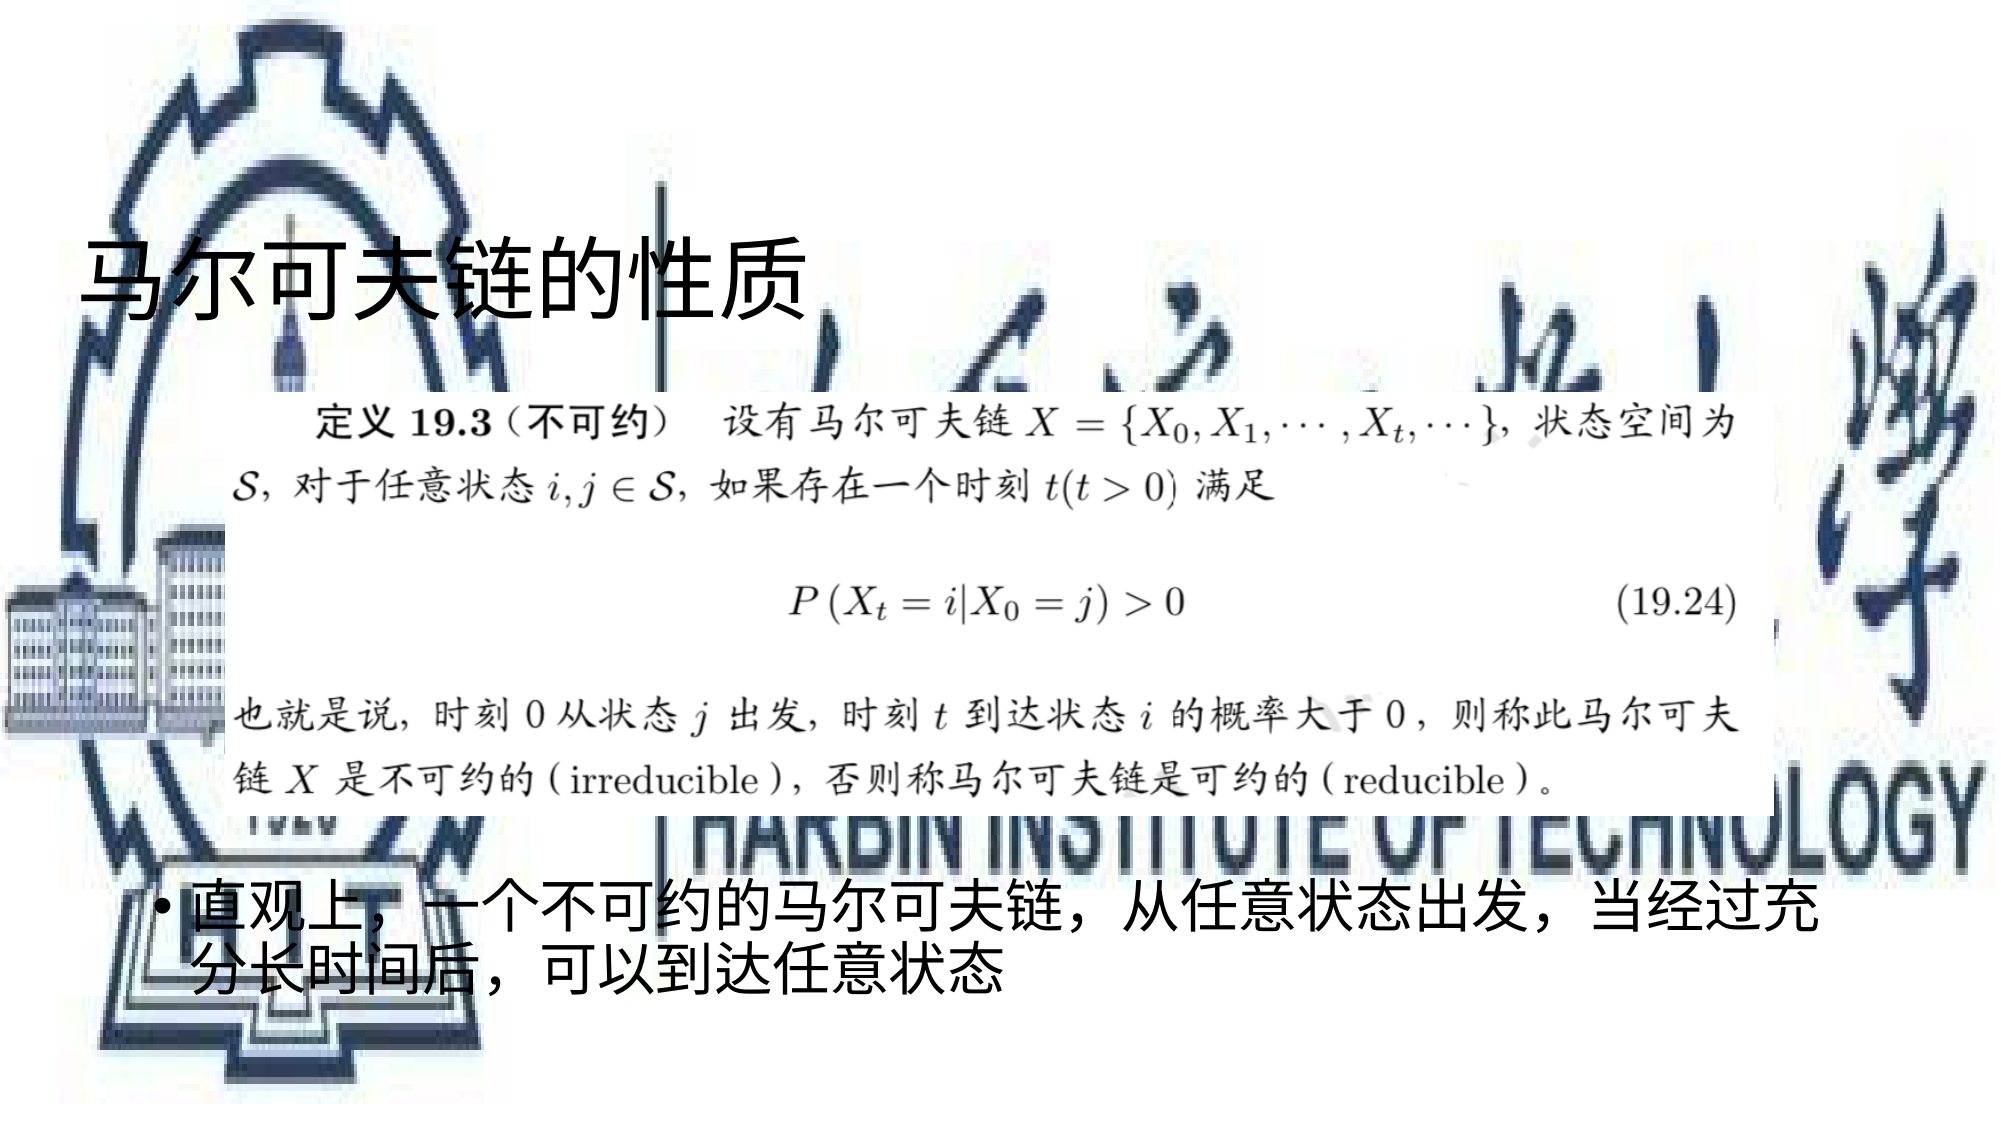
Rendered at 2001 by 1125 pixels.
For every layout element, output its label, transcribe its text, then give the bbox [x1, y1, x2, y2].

list 直观上，一个不可约的马尔可夫链，从任意状态出发，当经过充分长时间后，可以到达任意状态 [137, 360, 1863, 1075]
picture [0, 0, 2001, 1125]
title 马尔可夫链的性质 [61, 175, 1787, 393]
